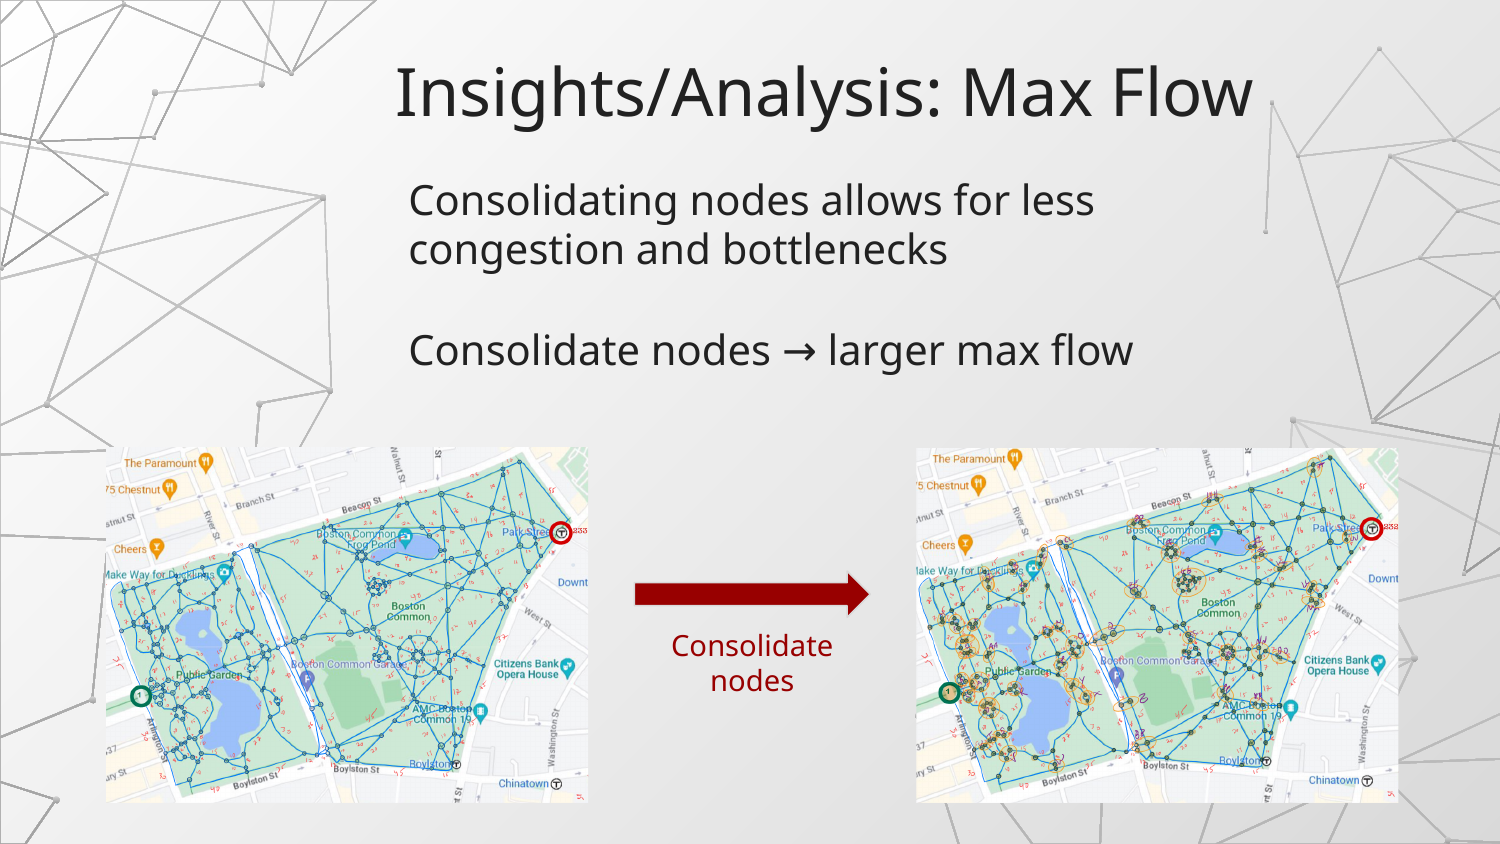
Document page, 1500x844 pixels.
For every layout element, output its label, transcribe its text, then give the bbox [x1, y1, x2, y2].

text_box [634, 571, 871, 612]
list Consolidating nodes allows for less congestion and bottlenecks Consolidate nodes → larger max flow [393, 158, 1204, 526]
picture [916, 448, 1399, 803]
text_box Consolidate nodes [634, 612, 871, 713]
title Insights/Analysis: Max Flow [285, 34, 1366, 199]
picture [105, 447, 589, 804]
